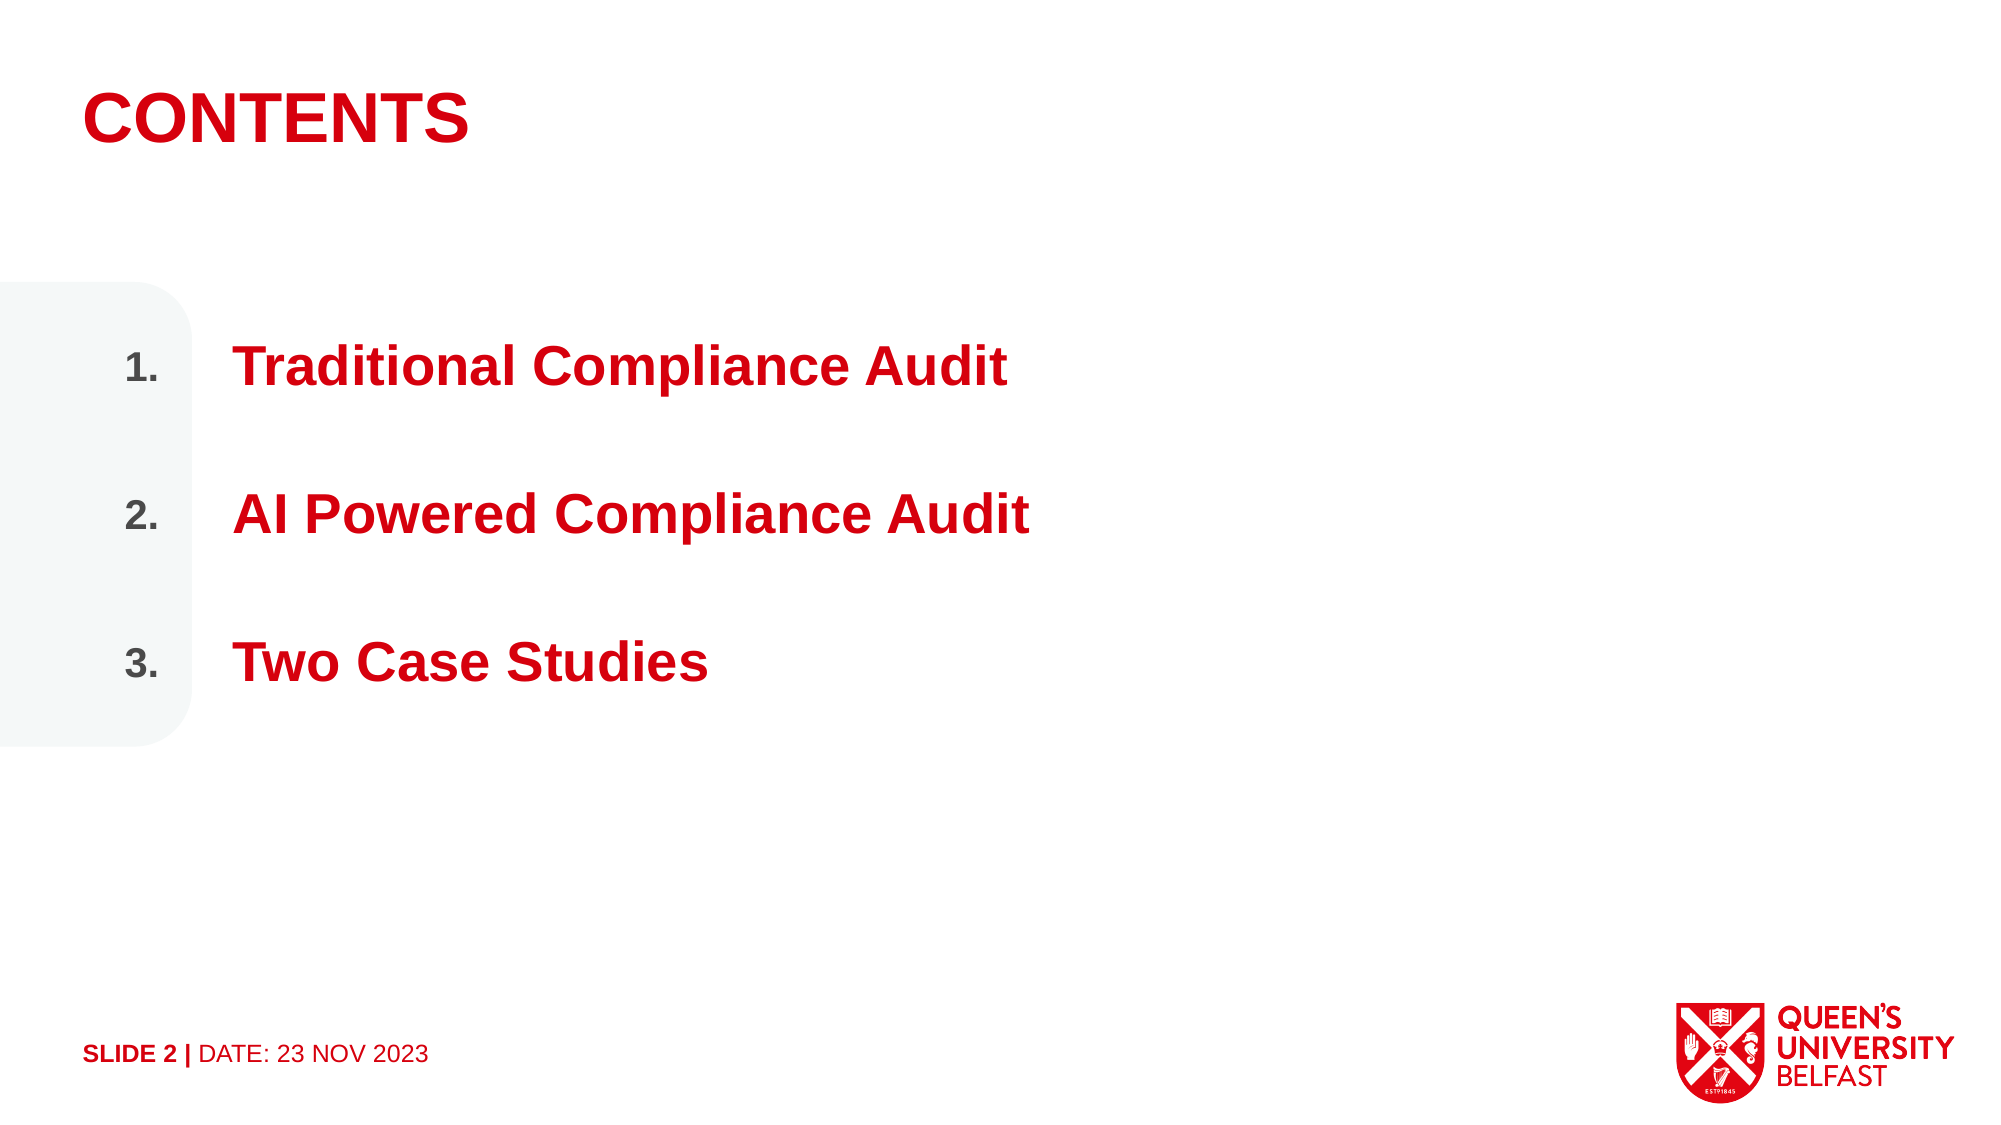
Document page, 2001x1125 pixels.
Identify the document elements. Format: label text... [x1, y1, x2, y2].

text_box AI Powered Compliance Audit [217, 469, 1789, 552]
text_box Two Case Studies [217, 617, 876, 700]
text_box CONTENTS [67, 64, 1650, 165]
text_box [0, 280, 194, 748]
text_box 3. [86, 604, 198, 717]
text_box 2. [86, 456, 198, 569]
text_box 1. [86, 309, 198, 421]
text_box Traditional Compliance Audit [217, 322, 1782, 405]
text_box [1633, 971, 2000, 1124]
text_box Slide 2 | DATE: 23 Nov 2023 [67, 1030, 928, 1076]
picture [1676, 1001, 1963, 1105]
